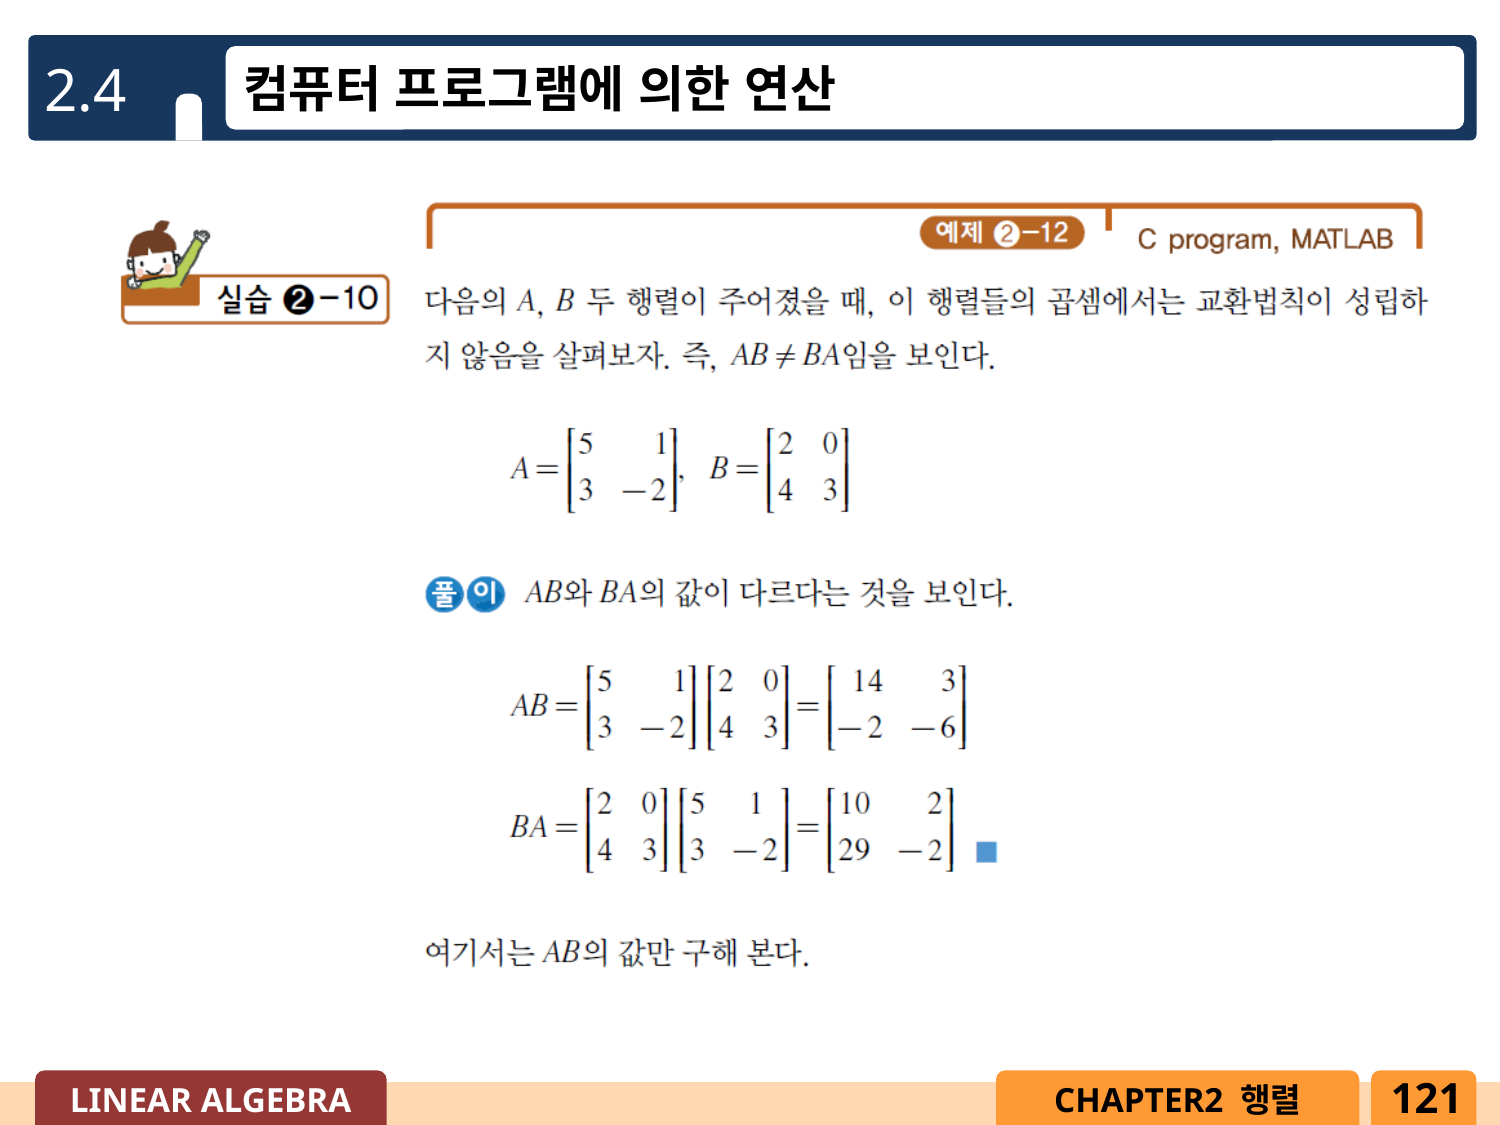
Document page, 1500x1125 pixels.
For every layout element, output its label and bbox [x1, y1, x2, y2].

picture [107, 187, 1454, 988]
text_box [0, 1070, 1500, 1125]
text_box [28, 34, 1477, 141]
